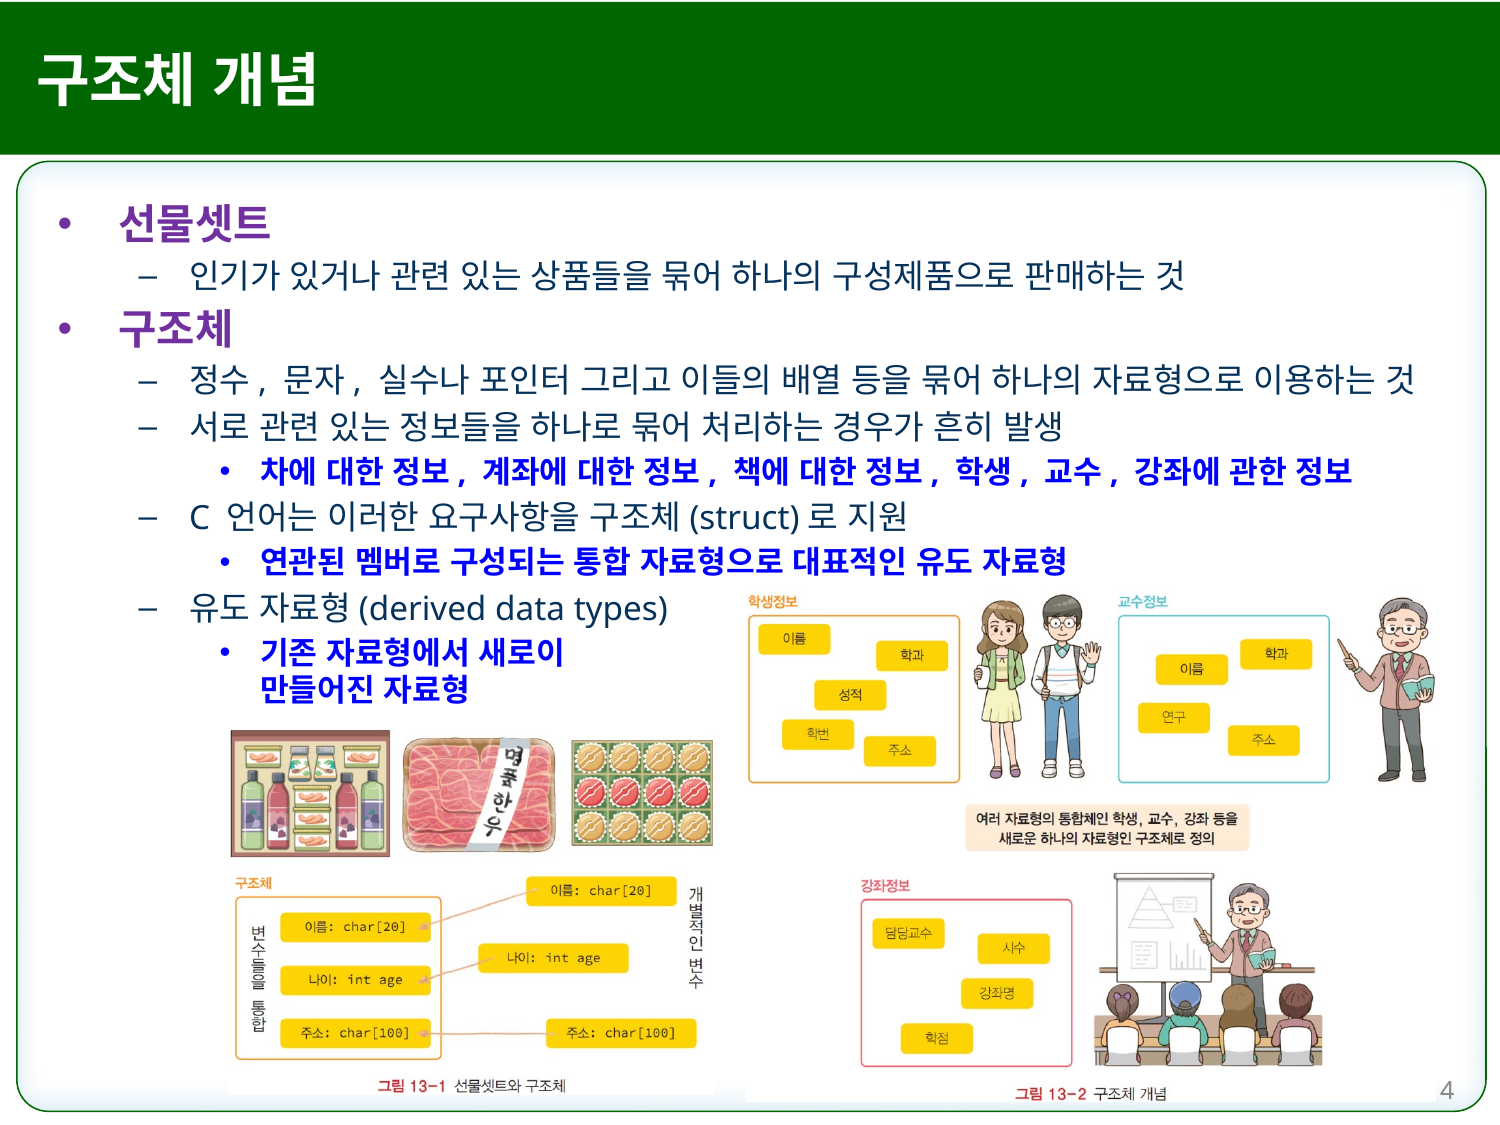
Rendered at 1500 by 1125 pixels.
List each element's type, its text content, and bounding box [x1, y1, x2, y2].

slide_number 4 [1119, 1071, 1470, 1112]
list 선물셋트 인기가 있거나 관련 있는 상품들을 묶어 하나의 구성제품으로 판매하는 것 구조체 정수, 문자, 실수나 포인터 그리고 이들의 배열 등을 묶어 하나의 자료형으로 이용하는 것 서로 관련 있는 정보들을 하나로 묶어 처리하는 경우가 흔히 발생 차에 대한 정보, 계좌에 대한 정보, 책에 대한 정보, 학생, 교수, 강좌에 관한 정보 C 언어는 이러한 요구사항을 구조체(struct)로 지원 연관된 멤버로 구성되는 통합 자료형으로 대표적인 유도 자료형 유도 자료형(derived data types) 기존 자료형에서 새로이 만들어진 자료형 [42, 190, 1454, 716]
picture [228, 727, 715, 1095]
picture [746, 590, 1437, 1102]
title 구조체 개념 [21, 40, 1476, 115]
